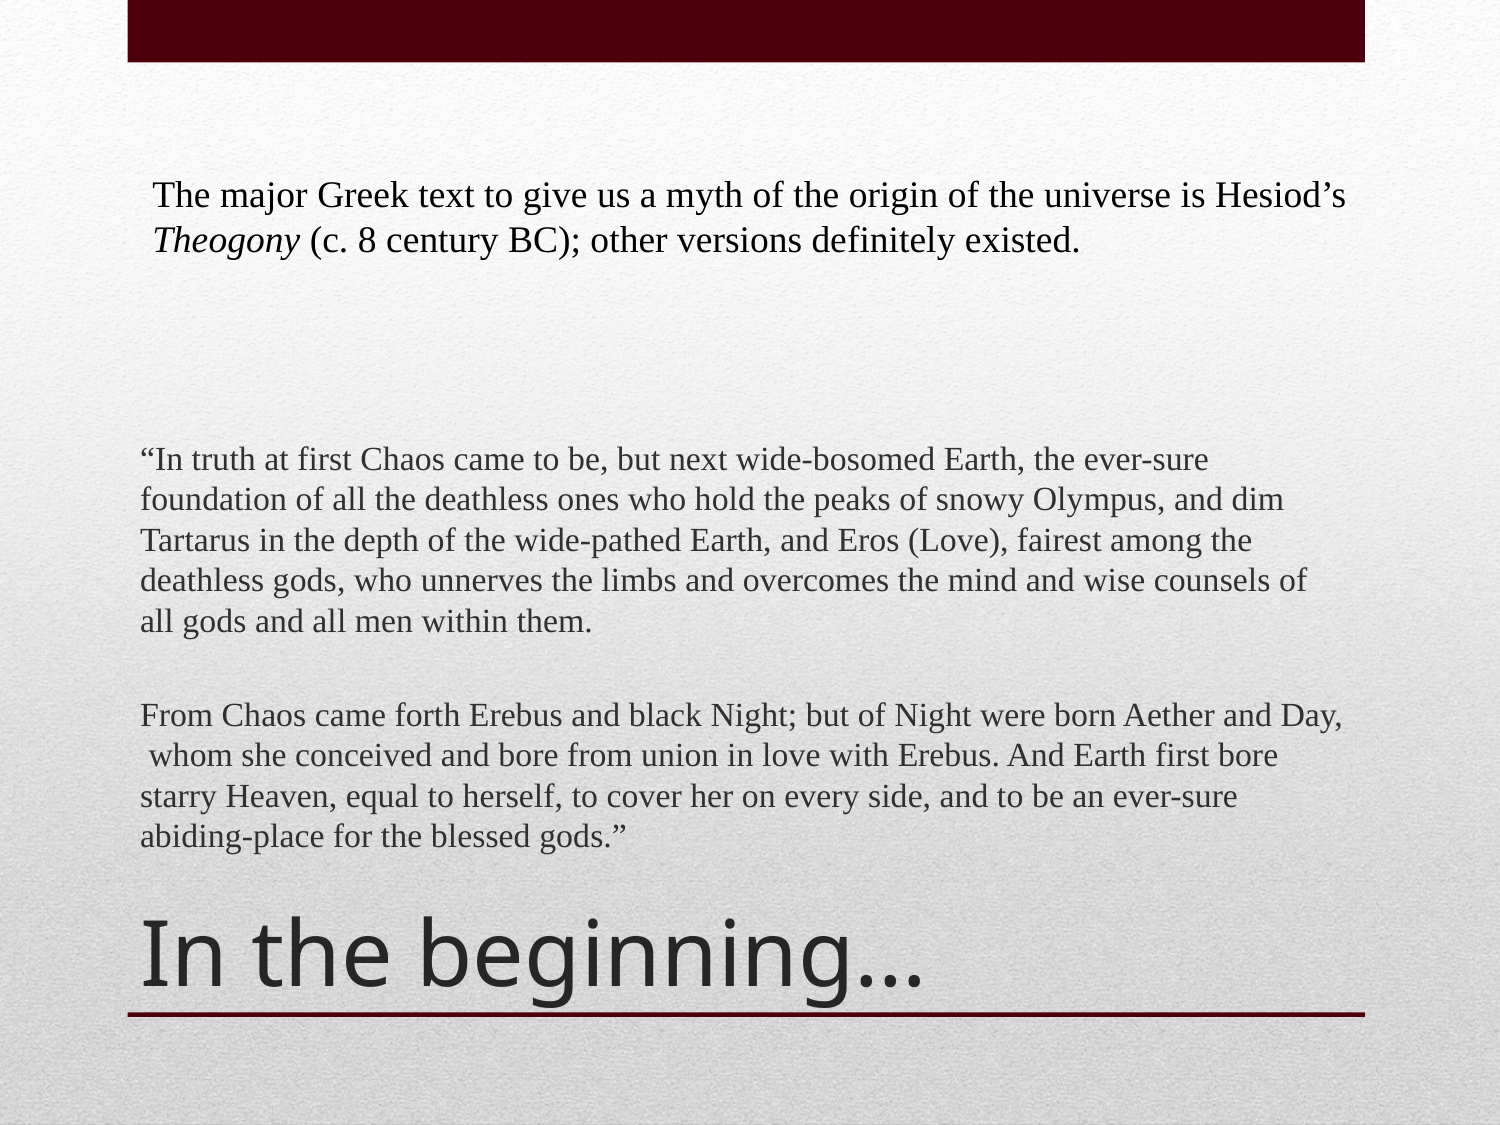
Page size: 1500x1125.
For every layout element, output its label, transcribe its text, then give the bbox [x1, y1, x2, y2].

list “In truth at first Chaos came to be, but next wide-bosomed Earth, the ever-sure foundation of all the deathless ones who hold the peaks of snowy Olympus, and dim Tartarus in the depth of the wide-pathed Earth, and Eros (Love), fairest among the deathless gods, who unnerves the limbs and overcomes the mind and wise counsels of all gods and all men within them. From Chaos came forth Erebus and black Night; but of Night were born Aether and Day, whom she conceived and bore from union in love with Erebus. And Earth first bore starry Heaven, equal to herself, to cover her on every side, and to be an ever-sure abiding-place for the blessed gods.” [125, 287, 1363, 863]
title In the beginning… [125, 863, 1238, 1013]
text_box The major Greek text to give us a myth of the origin of the universe is Hesiod’s Theogony (c. 8 century BC); other versions definitely existed. [137, 162, 1388, 268]
